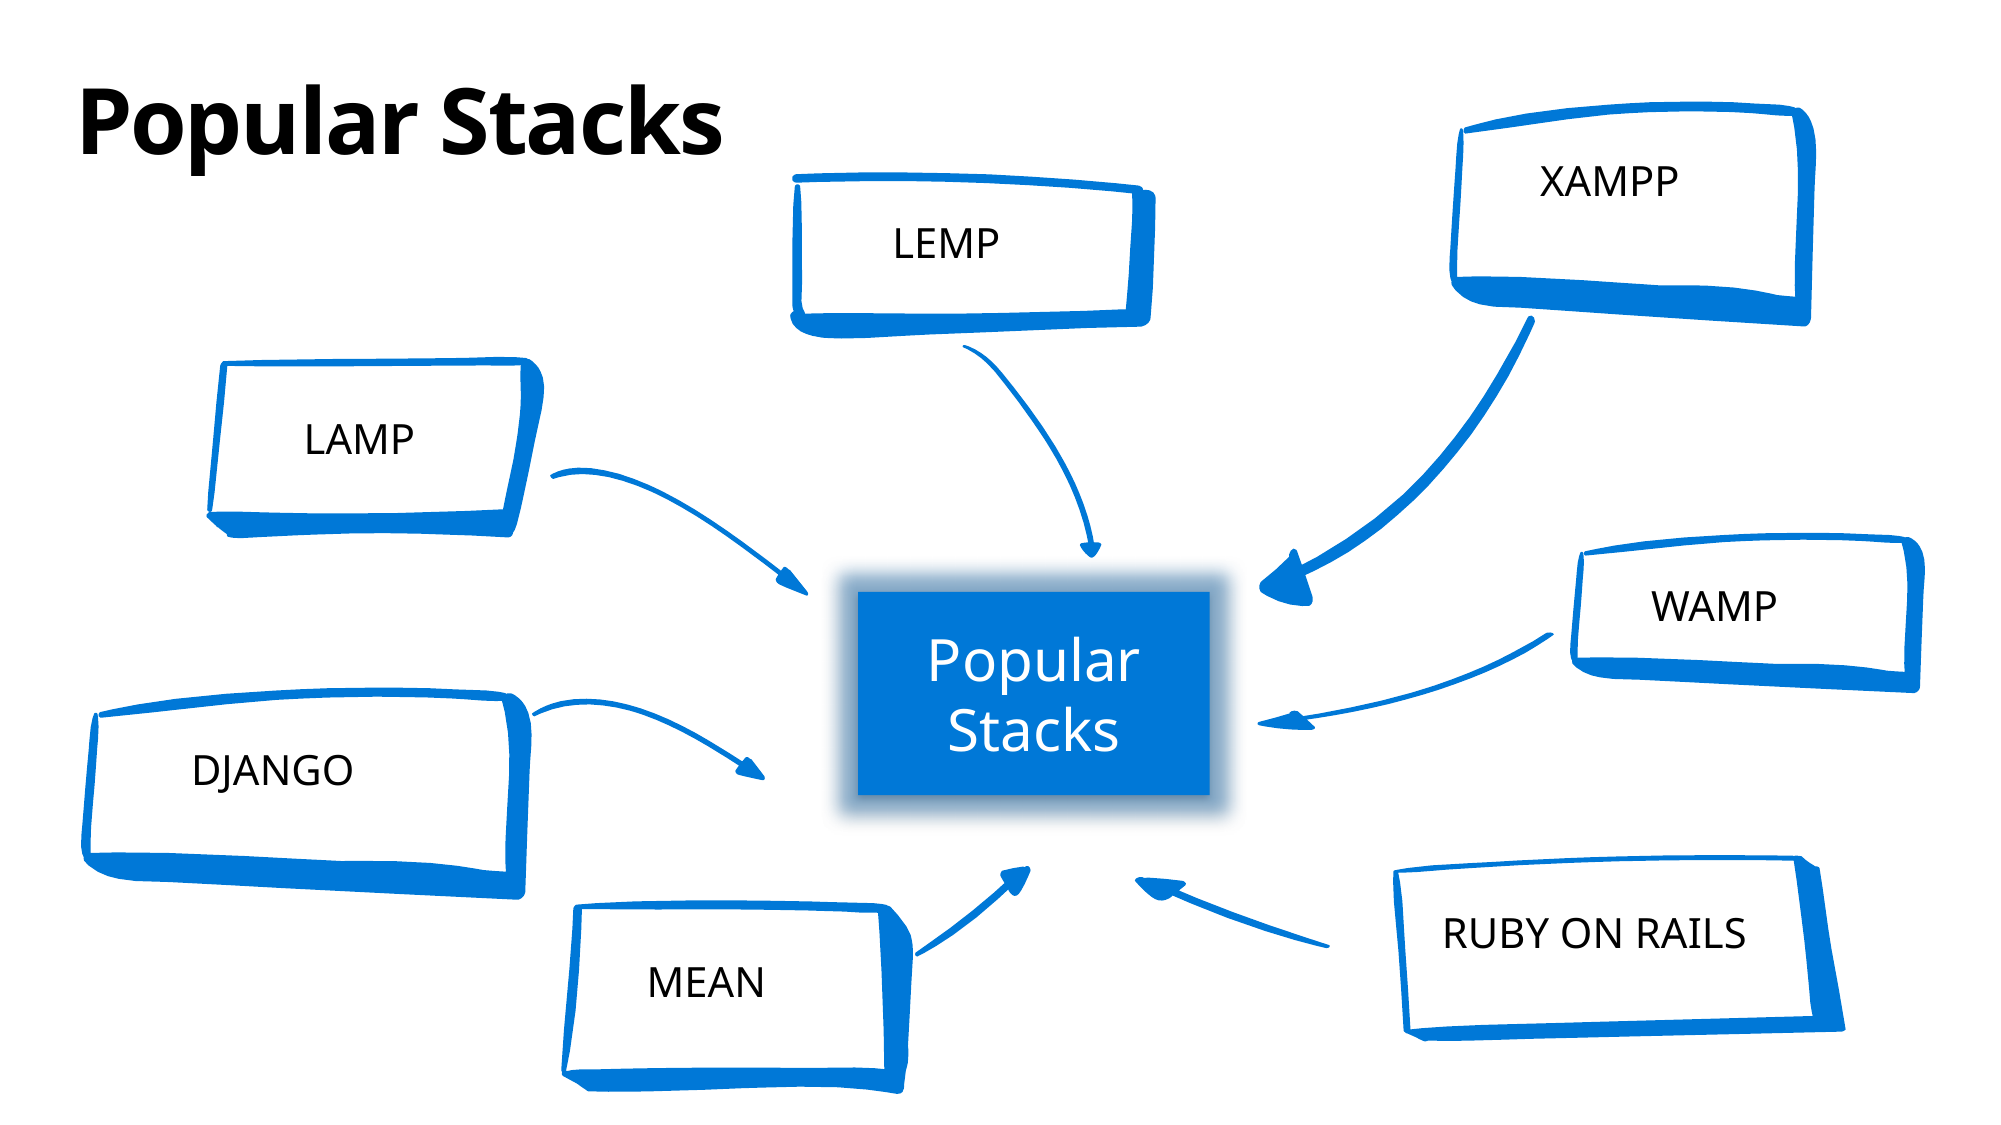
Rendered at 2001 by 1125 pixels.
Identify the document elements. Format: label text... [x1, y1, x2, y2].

text_box [532, 698, 765, 781]
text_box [790, 172, 1156, 558]
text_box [206, 356, 739, 665]
text_box Popular Stacks [858, 591, 1210, 796]
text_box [80, 687, 532, 900]
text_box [561, 866, 1031, 1094]
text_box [1259, 101, 1817, 532]
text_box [1134, 855, 1846, 1042]
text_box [1257, 532, 1925, 730]
text_box Popular Stacks [75, 75, 1925, 173]
